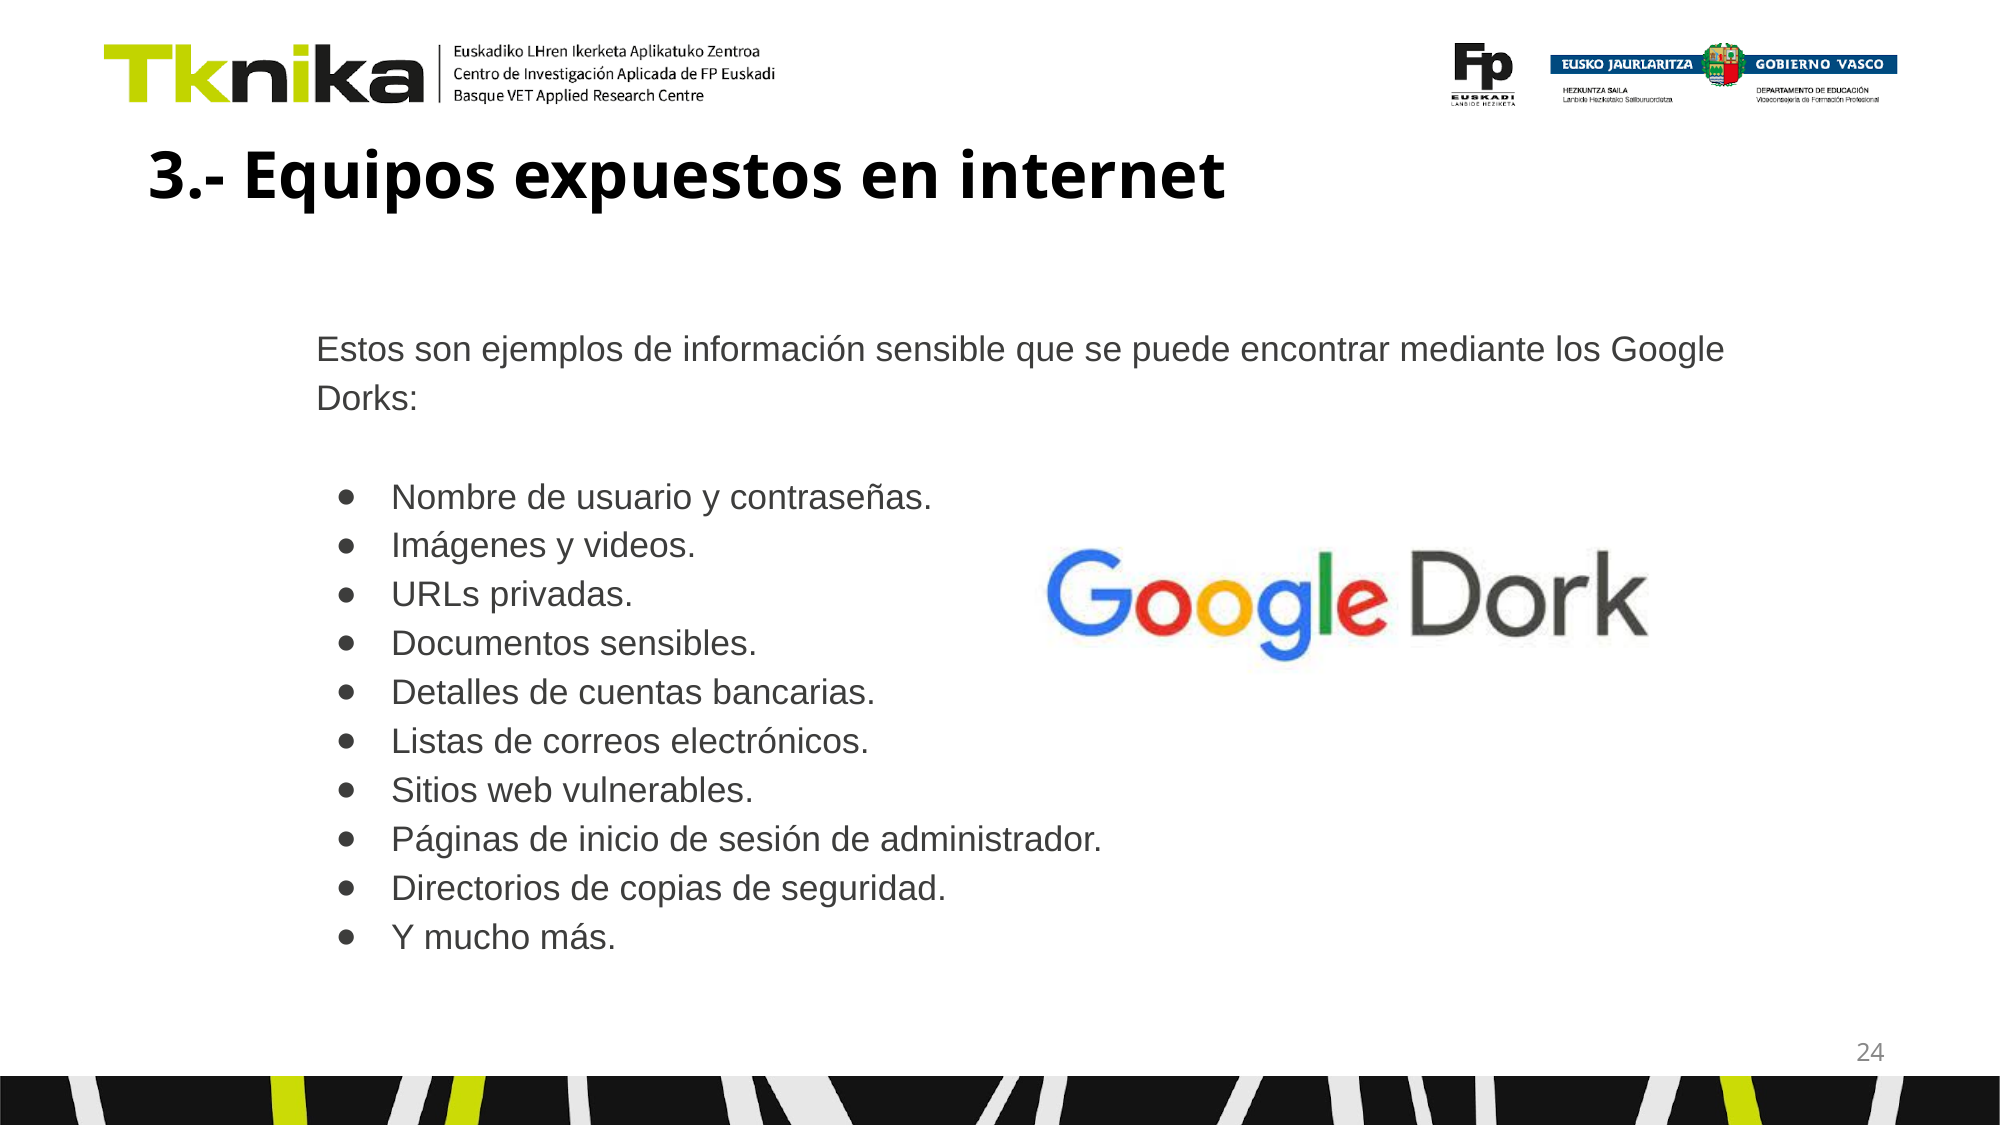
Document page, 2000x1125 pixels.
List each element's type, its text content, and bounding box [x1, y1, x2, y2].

text_box Estos son ejemplos de información sensible que se puede encontrar mediante los Google Dorks: Nombre de usuario y contraseñas. Imágenes y videos. URLs privadas. Documentos sensibles. Detalles de cuentas bancarias. Listas de correos electrónicos. Sitios web vulnerables. Páginas de inicio de sesión de administrador. Directorios de copias de seguridad. Y mucho más. [300, 304, 1760, 1125]
title 3.- Equipos expuestos en internet [41, 125, 1335, 220]
picture [1760, 1076, 2000, 1125]
slide_number ‹#› [1760, 1023, 1900, 1084]
picture [102, 42, 1898, 106]
picture [1023, 497, 1660, 692]
picture [0, 1076, 300, 1125]
